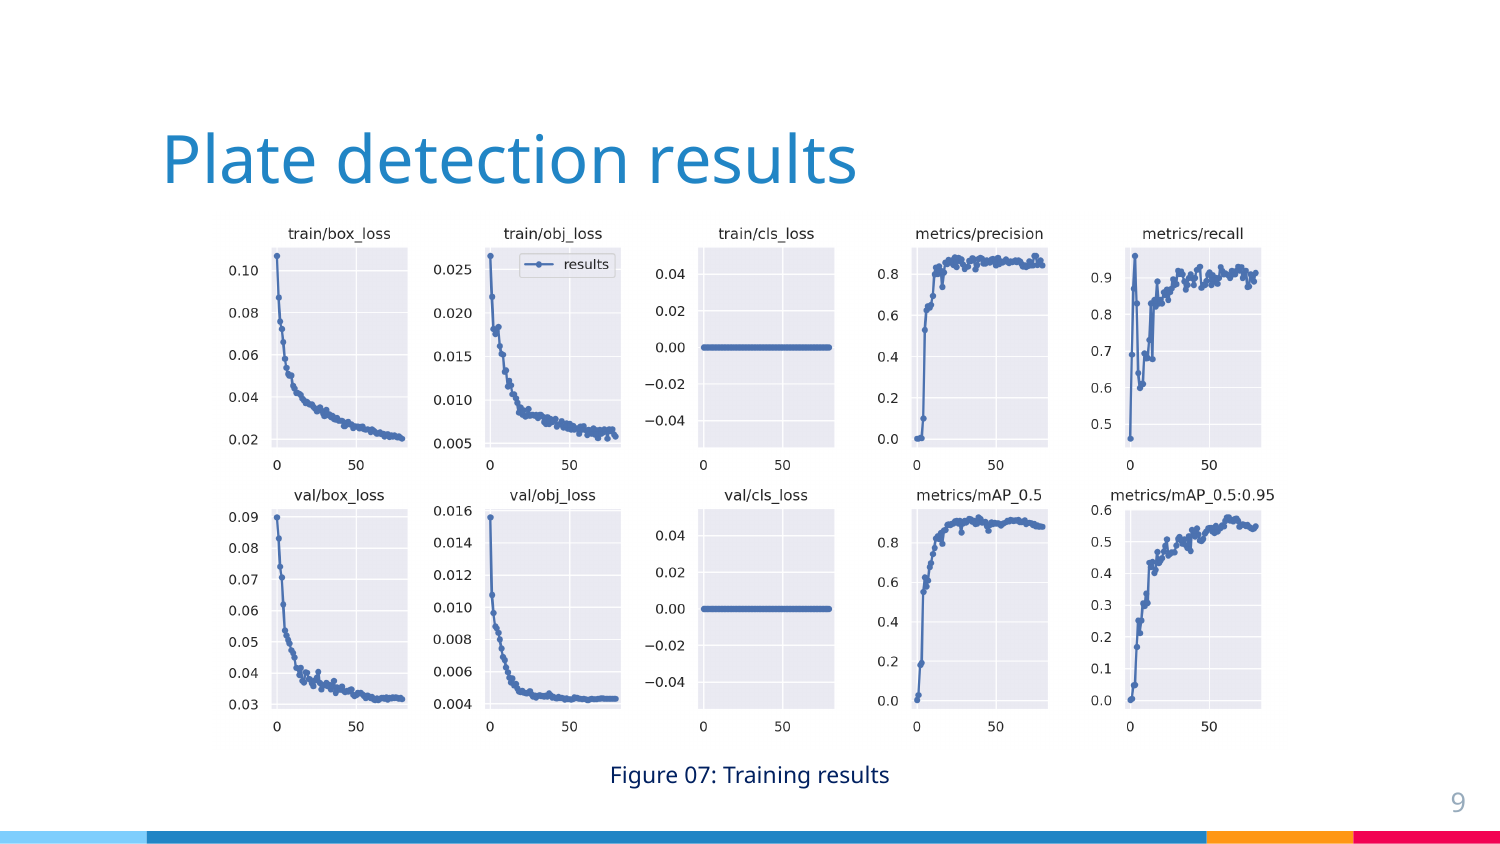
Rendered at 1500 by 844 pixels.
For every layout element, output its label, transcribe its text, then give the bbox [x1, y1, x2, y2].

slide_number 9 [1391, 770, 1482, 822]
text_box Figure 07: Training results [212, 757, 1288, 796]
picture [211, 211, 1289, 751]
title Plate detection results [146, 71, 1398, 212]
